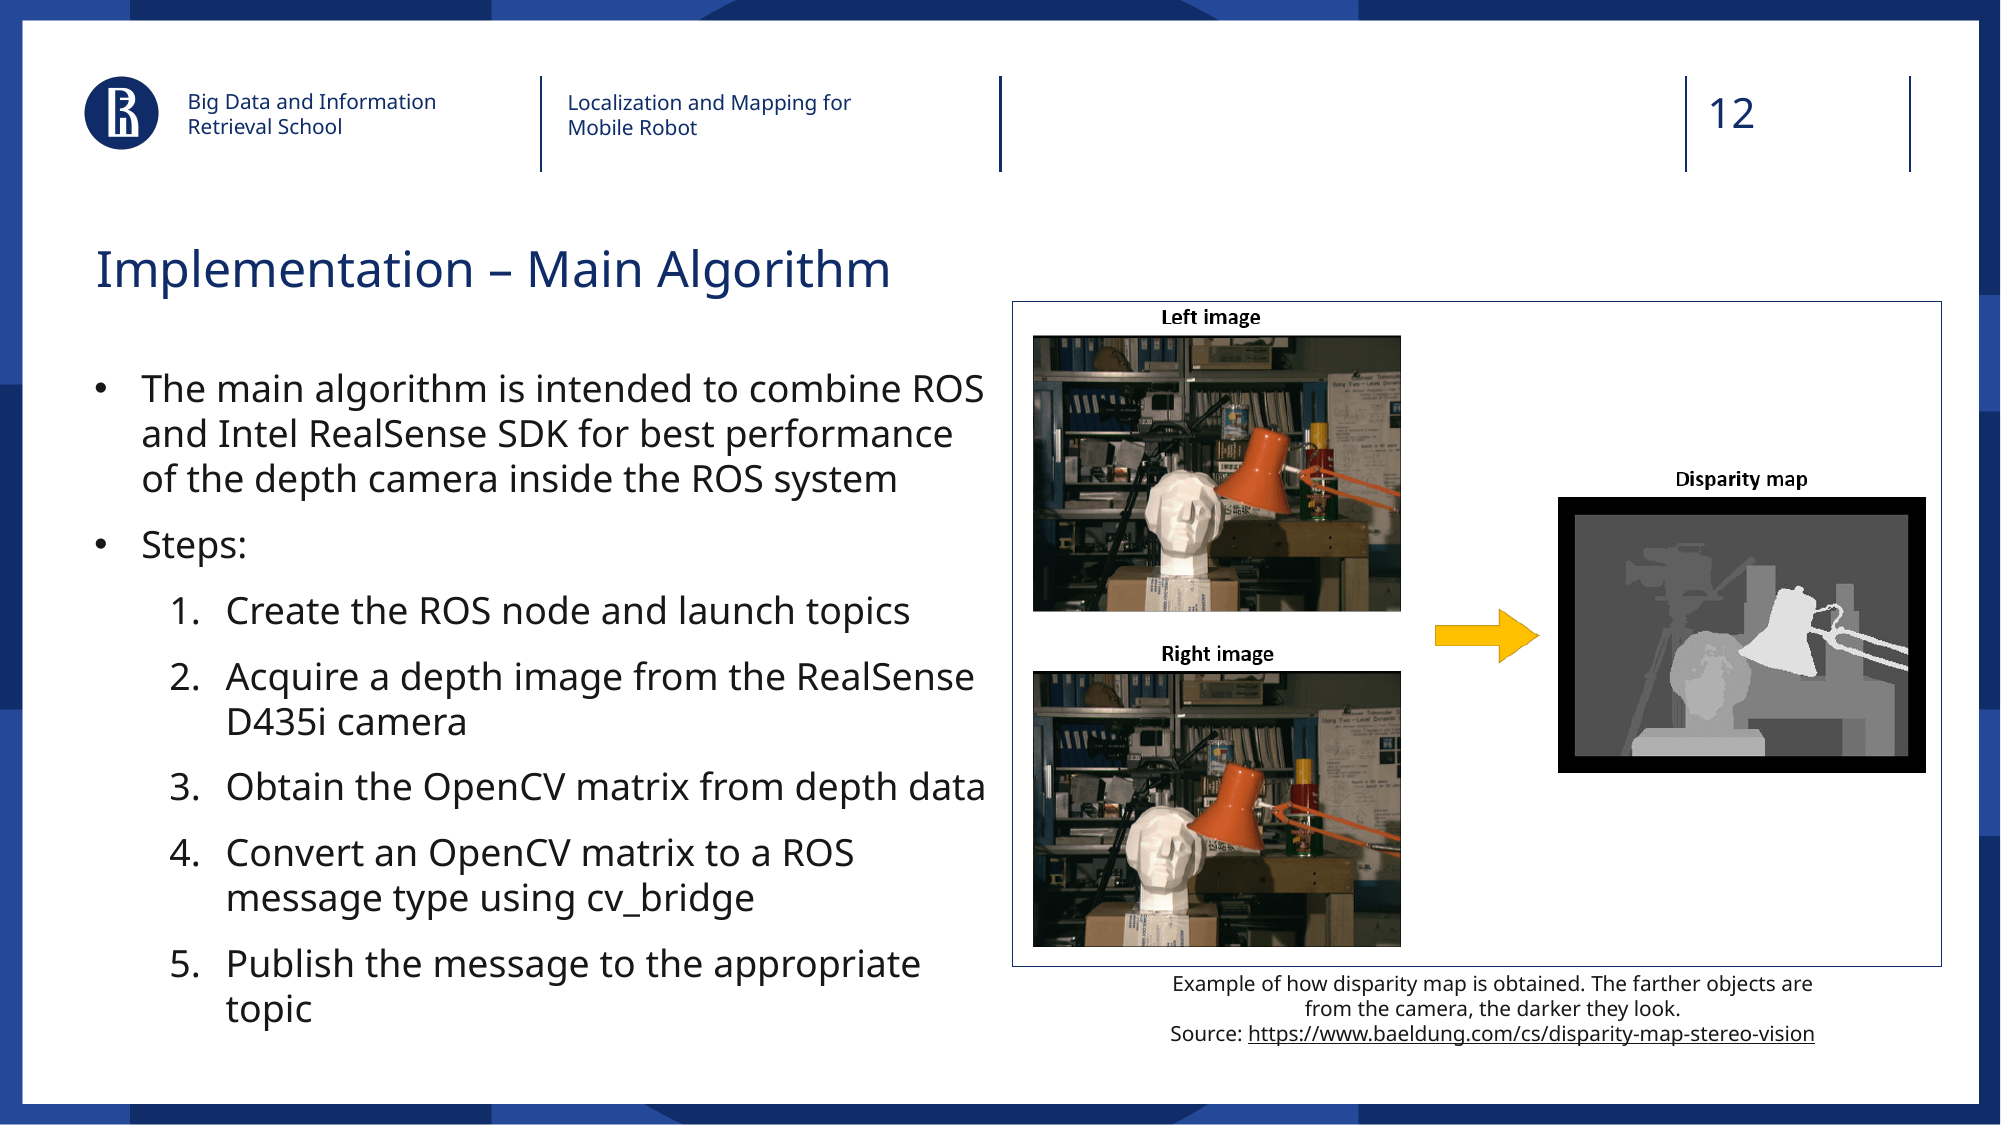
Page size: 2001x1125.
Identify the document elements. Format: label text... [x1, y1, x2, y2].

list The main algorithm is intended to combine ROS and Intel RealSense SDK for best performance of the depth camera inside the ROS system Steps: Create the ROS node and launch topics Acquire a depth image from the RealSense D435i camera Obtain the OpenCV matrix from depth data Convert an OpenCV matrix to a ROS message type using cv_bridge Publish the message to the appropriate topic [94, 364, 1000, 966]
list Big Data and Information Retrieval School [187, 88, 500, 157]
picture [0, 0, 2001, 1125]
title Implementation – Main Algorithm [96, 237, 1119, 365]
text_box Example of how disparity map is obtained. The farther objects are from the camera, the darker they look. Source: https://www.baeldung.com/cs/disparity-map-stereo-vision [1137, 967, 1848, 1057]
list Localization and Mapping for Mobile Robot [567, 90, 907, 157]
